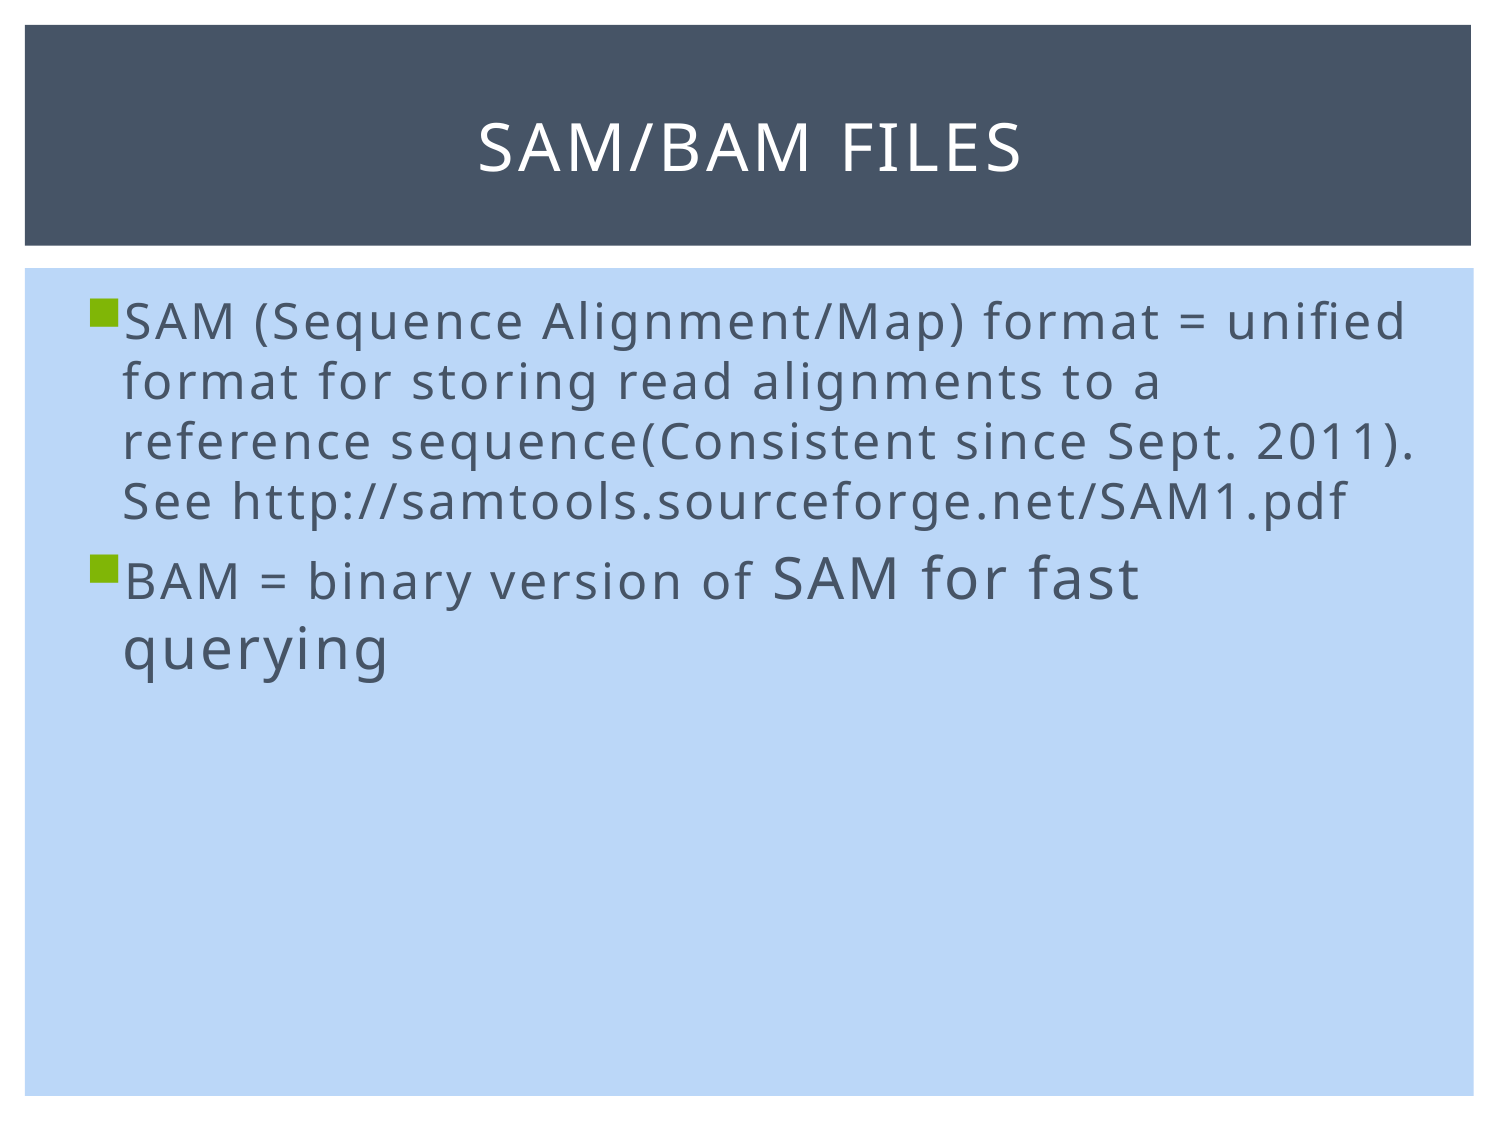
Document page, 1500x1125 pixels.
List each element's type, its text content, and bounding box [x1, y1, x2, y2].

list SAM (Sequence Alignment/Map) format = unified format for storing read alignments to a reference sequence(Consistent since Sept. 2011). See http://samtools.sourceforge.net/SAM1.pdf BAM = binary version of SAM for fast querying [62, 281, 1442, 1005]
title sAM/BAM Files [62, 58, 1438, 232]
